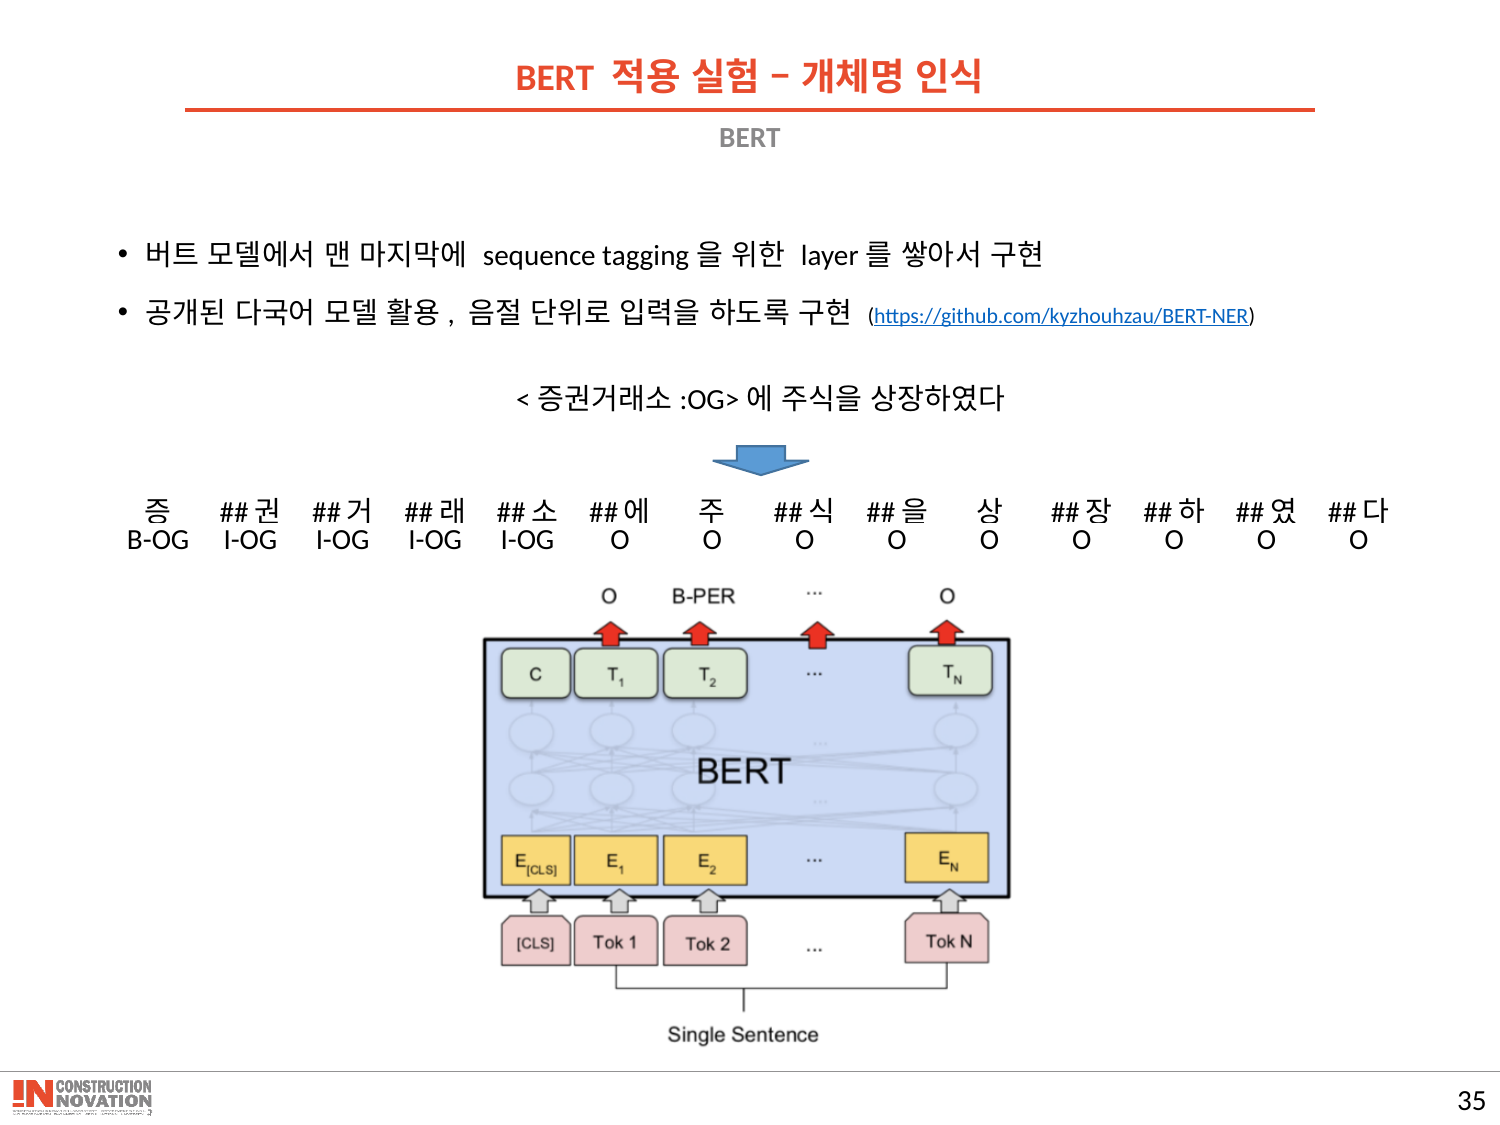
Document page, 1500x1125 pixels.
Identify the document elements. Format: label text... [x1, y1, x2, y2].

table_cell I-OG [389, 523, 481, 559]
table_cell O [1313, 523, 1405, 559]
table_header ##거 [297, 487, 389, 523]
table_header ##소 [481, 487, 574, 523]
table_header ##에 [574, 487, 666, 523]
table_header 증 [112, 487, 204, 523]
table_cell B-OG [112, 523, 204, 559]
text_box 버트 모델에서 맨 마지막에 sequence tagging을 위한 layer를 쌓아서 구현 공개된 다국어 모델 활용, 음절 단위로 입력을 하도록 구현 (https://github.com/kyzhouhzau/BERT-NER) [103, 221, 1397, 486]
title BERT [465, 114, 1034, 163]
table_cell O [851, 523, 943, 559]
table_cell O [943, 523, 1036, 559]
table_cell O [1128, 523, 1220, 559]
table_cell O [1220, 523, 1313, 559]
table_cell O [759, 523, 851, 559]
table_header ##권 [204, 487, 297, 523]
text_box [712, 445, 810, 477]
list BERT 적용 실험 – 개체명 인식 [379, 50, 1121, 104]
table_cell I-OG [204, 523, 297, 559]
table_header ##장 [1036, 487, 1128, 523]
table_cell I-OG [481, 523, 574, 559]
table_header ##다 [1313, 487, 1405, 523]
picture [473, 564, 1027, 1054]
table_cell O [1036, 523, 1128, 559]
table_header ##래 [389, 487, 481, 523]
table_cell O [574, 523, 666, 559]
table_header ##을 [851, 487, 943, 523]
table_header 주 [666, 487, 759, 523]
text_box <증권거래소:OG>에 주식을 상장하였다 [260, 372, 1261, 487]
table_header 상 [943, 487, 1036, 523]
table_header ##였 [1220, 487, 1313, 523]
table_cell O [666, 523, 759, 559]
table_cell I-OG [297, 523, 389, 559]
table_header ##식 [759, 487, 851, 523]
table_header ##하 [1128, 487, 1220, 523]
picture [0, 1067, 168, 1124]
